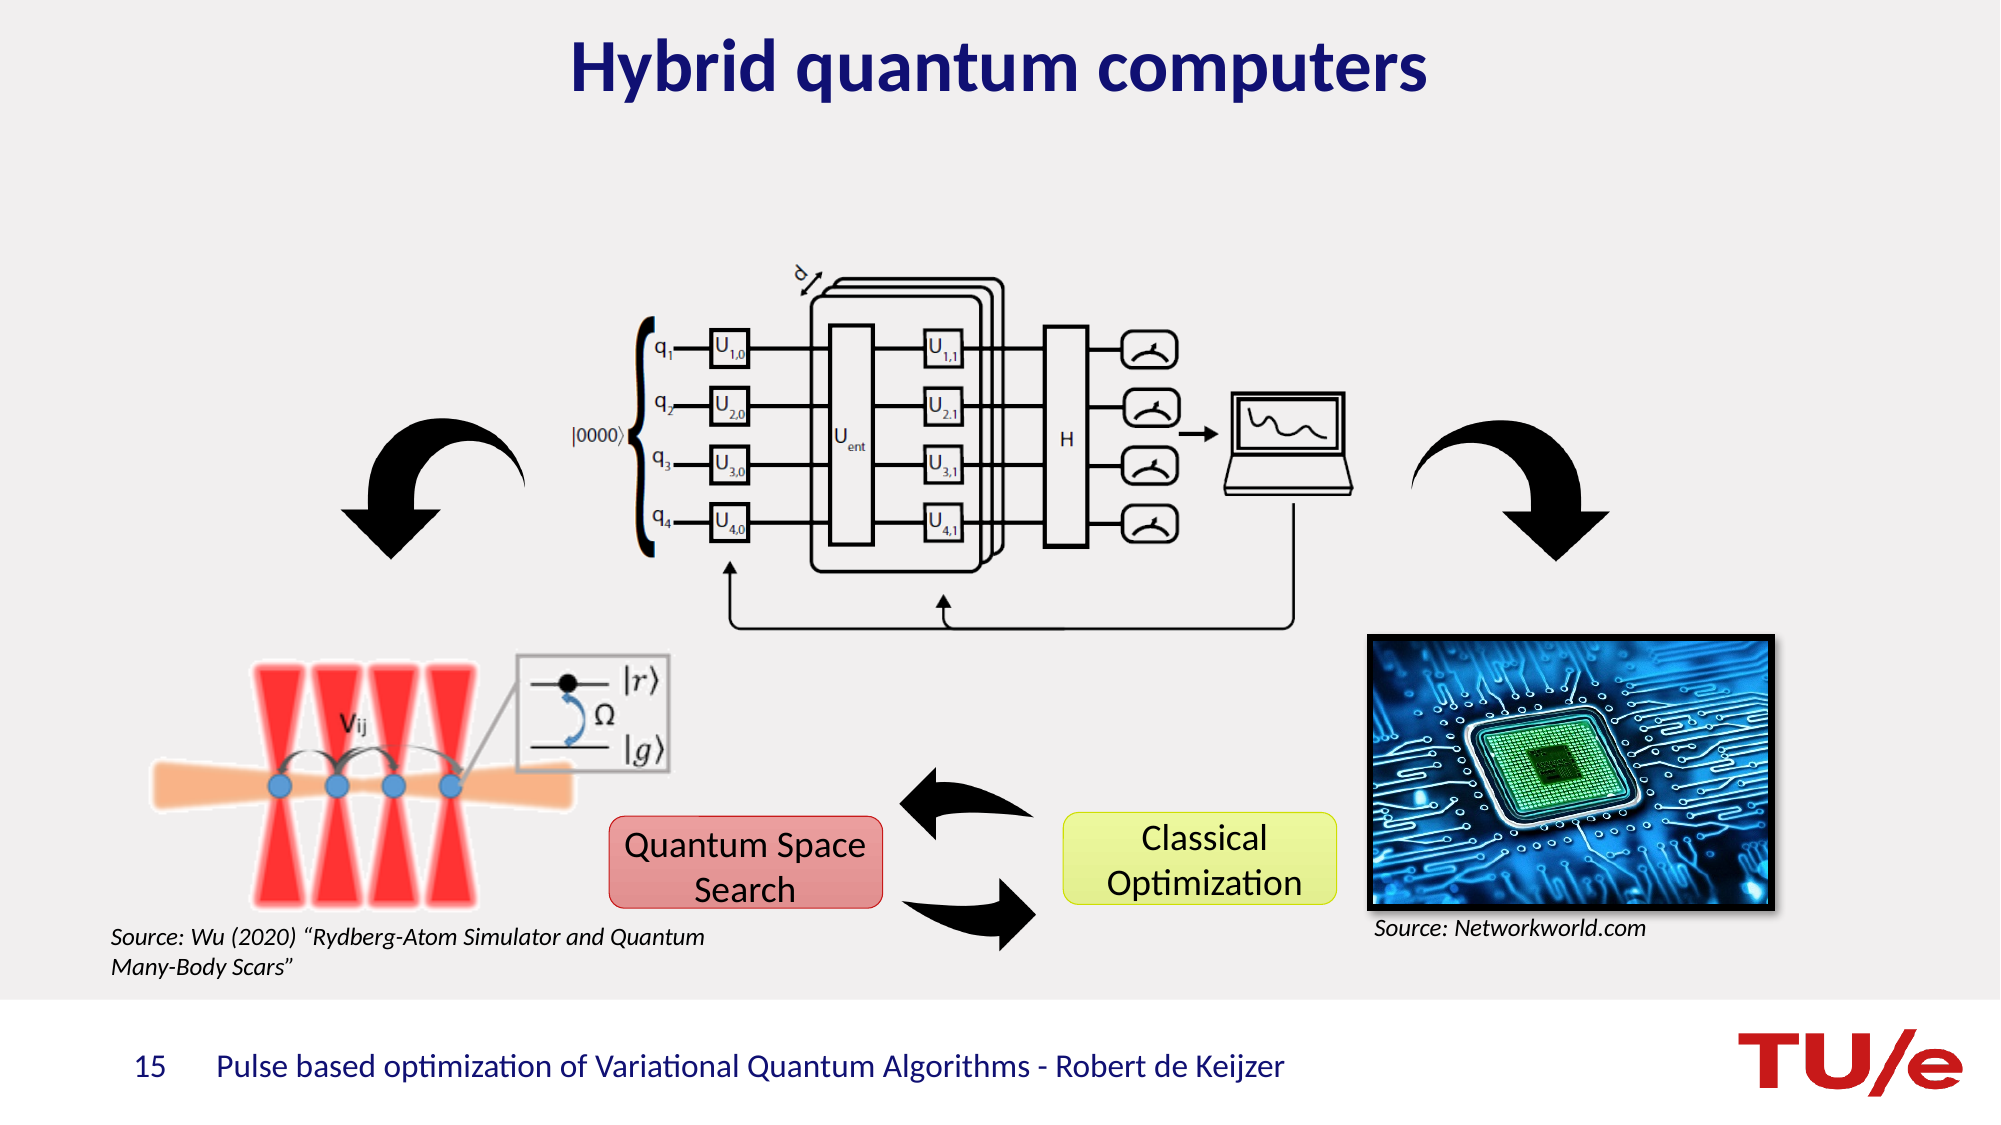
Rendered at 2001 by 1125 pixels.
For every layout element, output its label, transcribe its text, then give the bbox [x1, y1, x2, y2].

slide_number 15 [133, 1048, 265, 1121]
text_box Source: Networkworld.com [1359, 904, 2000, 1009]
footer Pulse based optimization of Variational Quantum Algorithms - Robert de Keijzer [265, 1043, 1689, 1121]
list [332, 392, 533, 591]
text_box Classical Optimization [1050, 805, 1359, 911]
picture [147, 246, 1769, 915]
picture [893, 730, 1042, 988]
text_box Quantum Space Search [598, 812, 893, 918]
picture [1402, 394, 1619, 595]
picture [1716, 1012, 1984, 1113]
title Hybrid quantum computers [133, 31, 1867, 118]
text_box Source: Wu (2020) “Rydberg-Atom Simulator and Quantum Many-Body Scars” [96, 912, 755, 1048]
